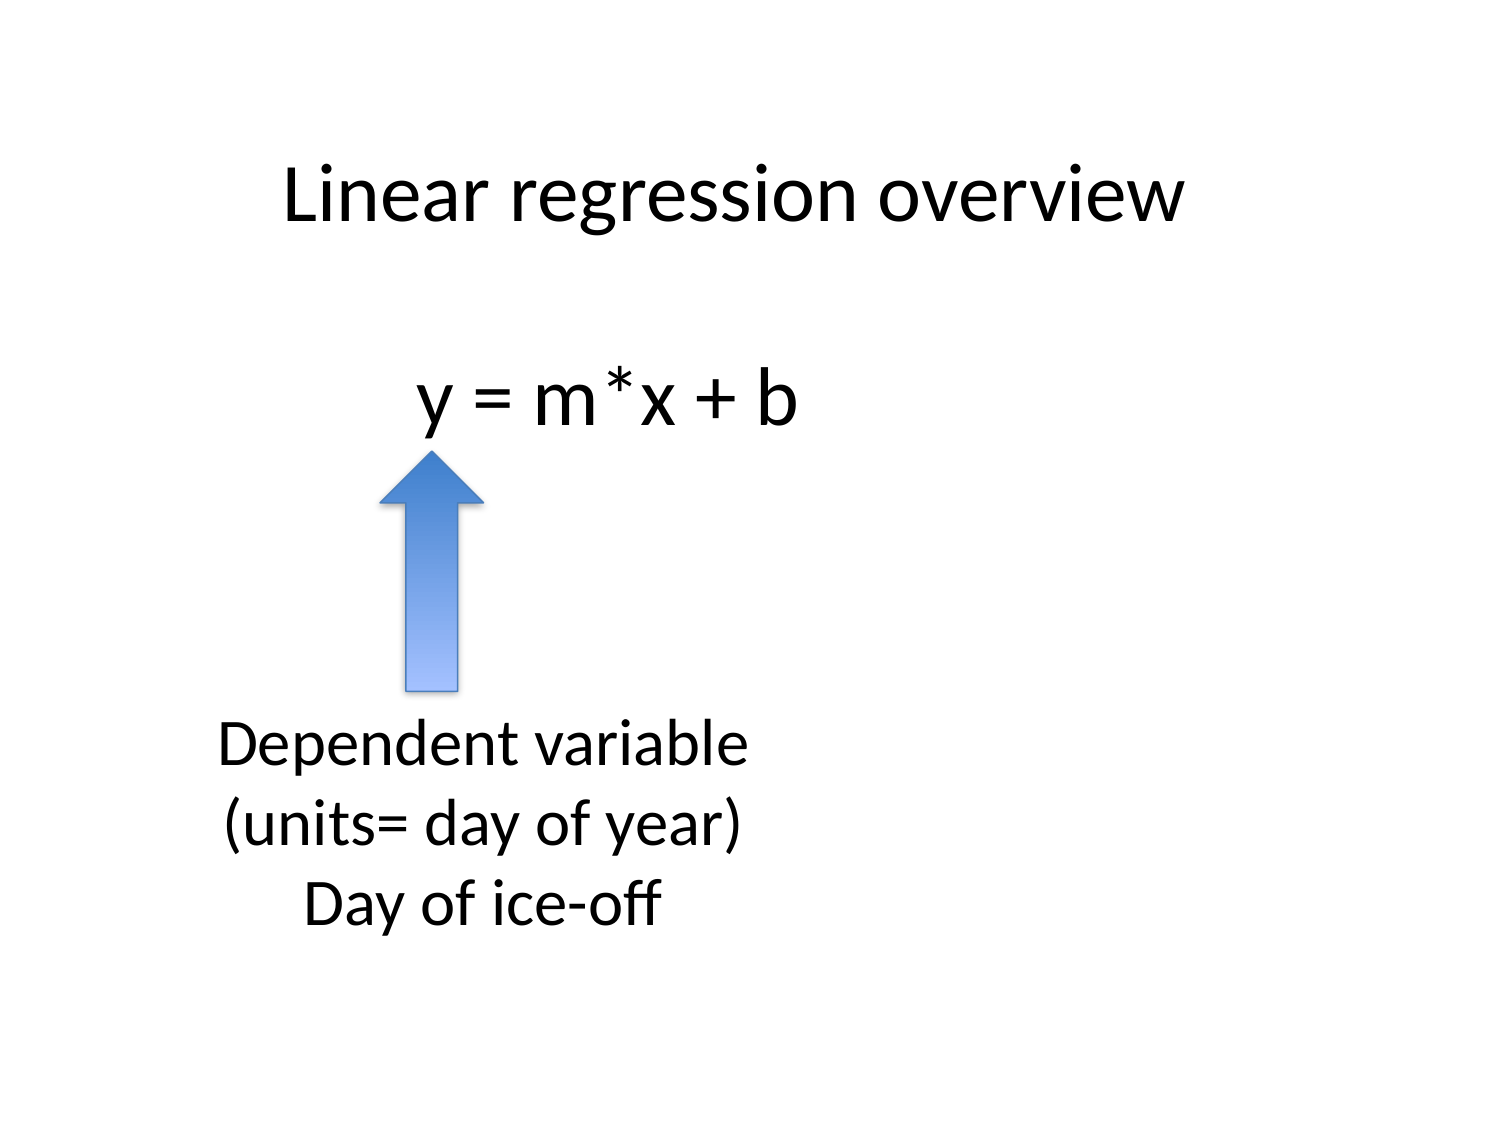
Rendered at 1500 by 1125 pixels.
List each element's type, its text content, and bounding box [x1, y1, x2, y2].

text_box Dependent variable (units= day of year) Day of ice-off [23, 691, 944, 1026]
text_box Linear regression overview [267, 131, 1238, 246]
text_box [379, 450, 485, 691]
text_box y = m*x + b [135, 334, 1081, 450]
